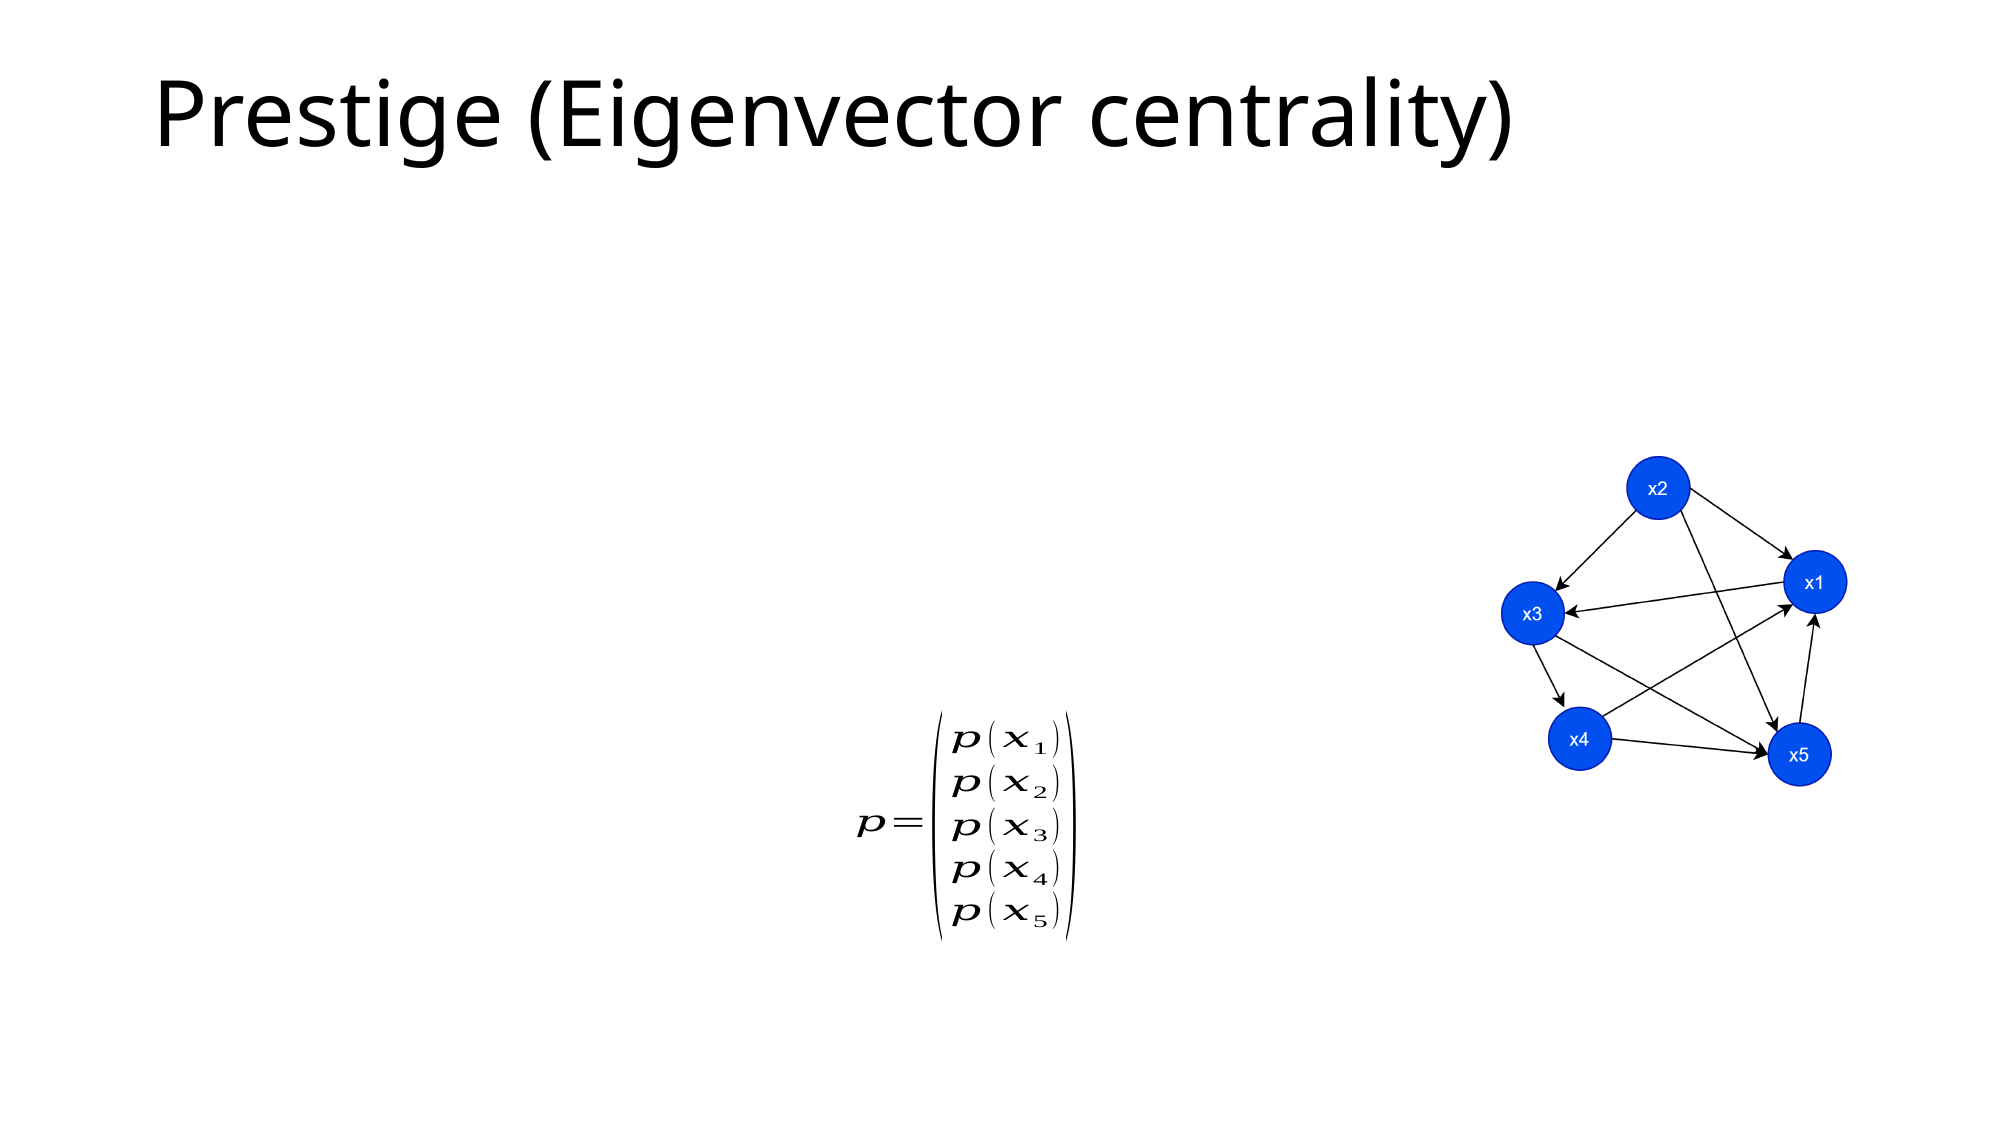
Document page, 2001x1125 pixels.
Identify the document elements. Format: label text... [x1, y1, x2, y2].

text_box Prestige (Eigenvector centrality) [137, 59, 1863, 278]
picture [1485, 439, 1863, 802]
